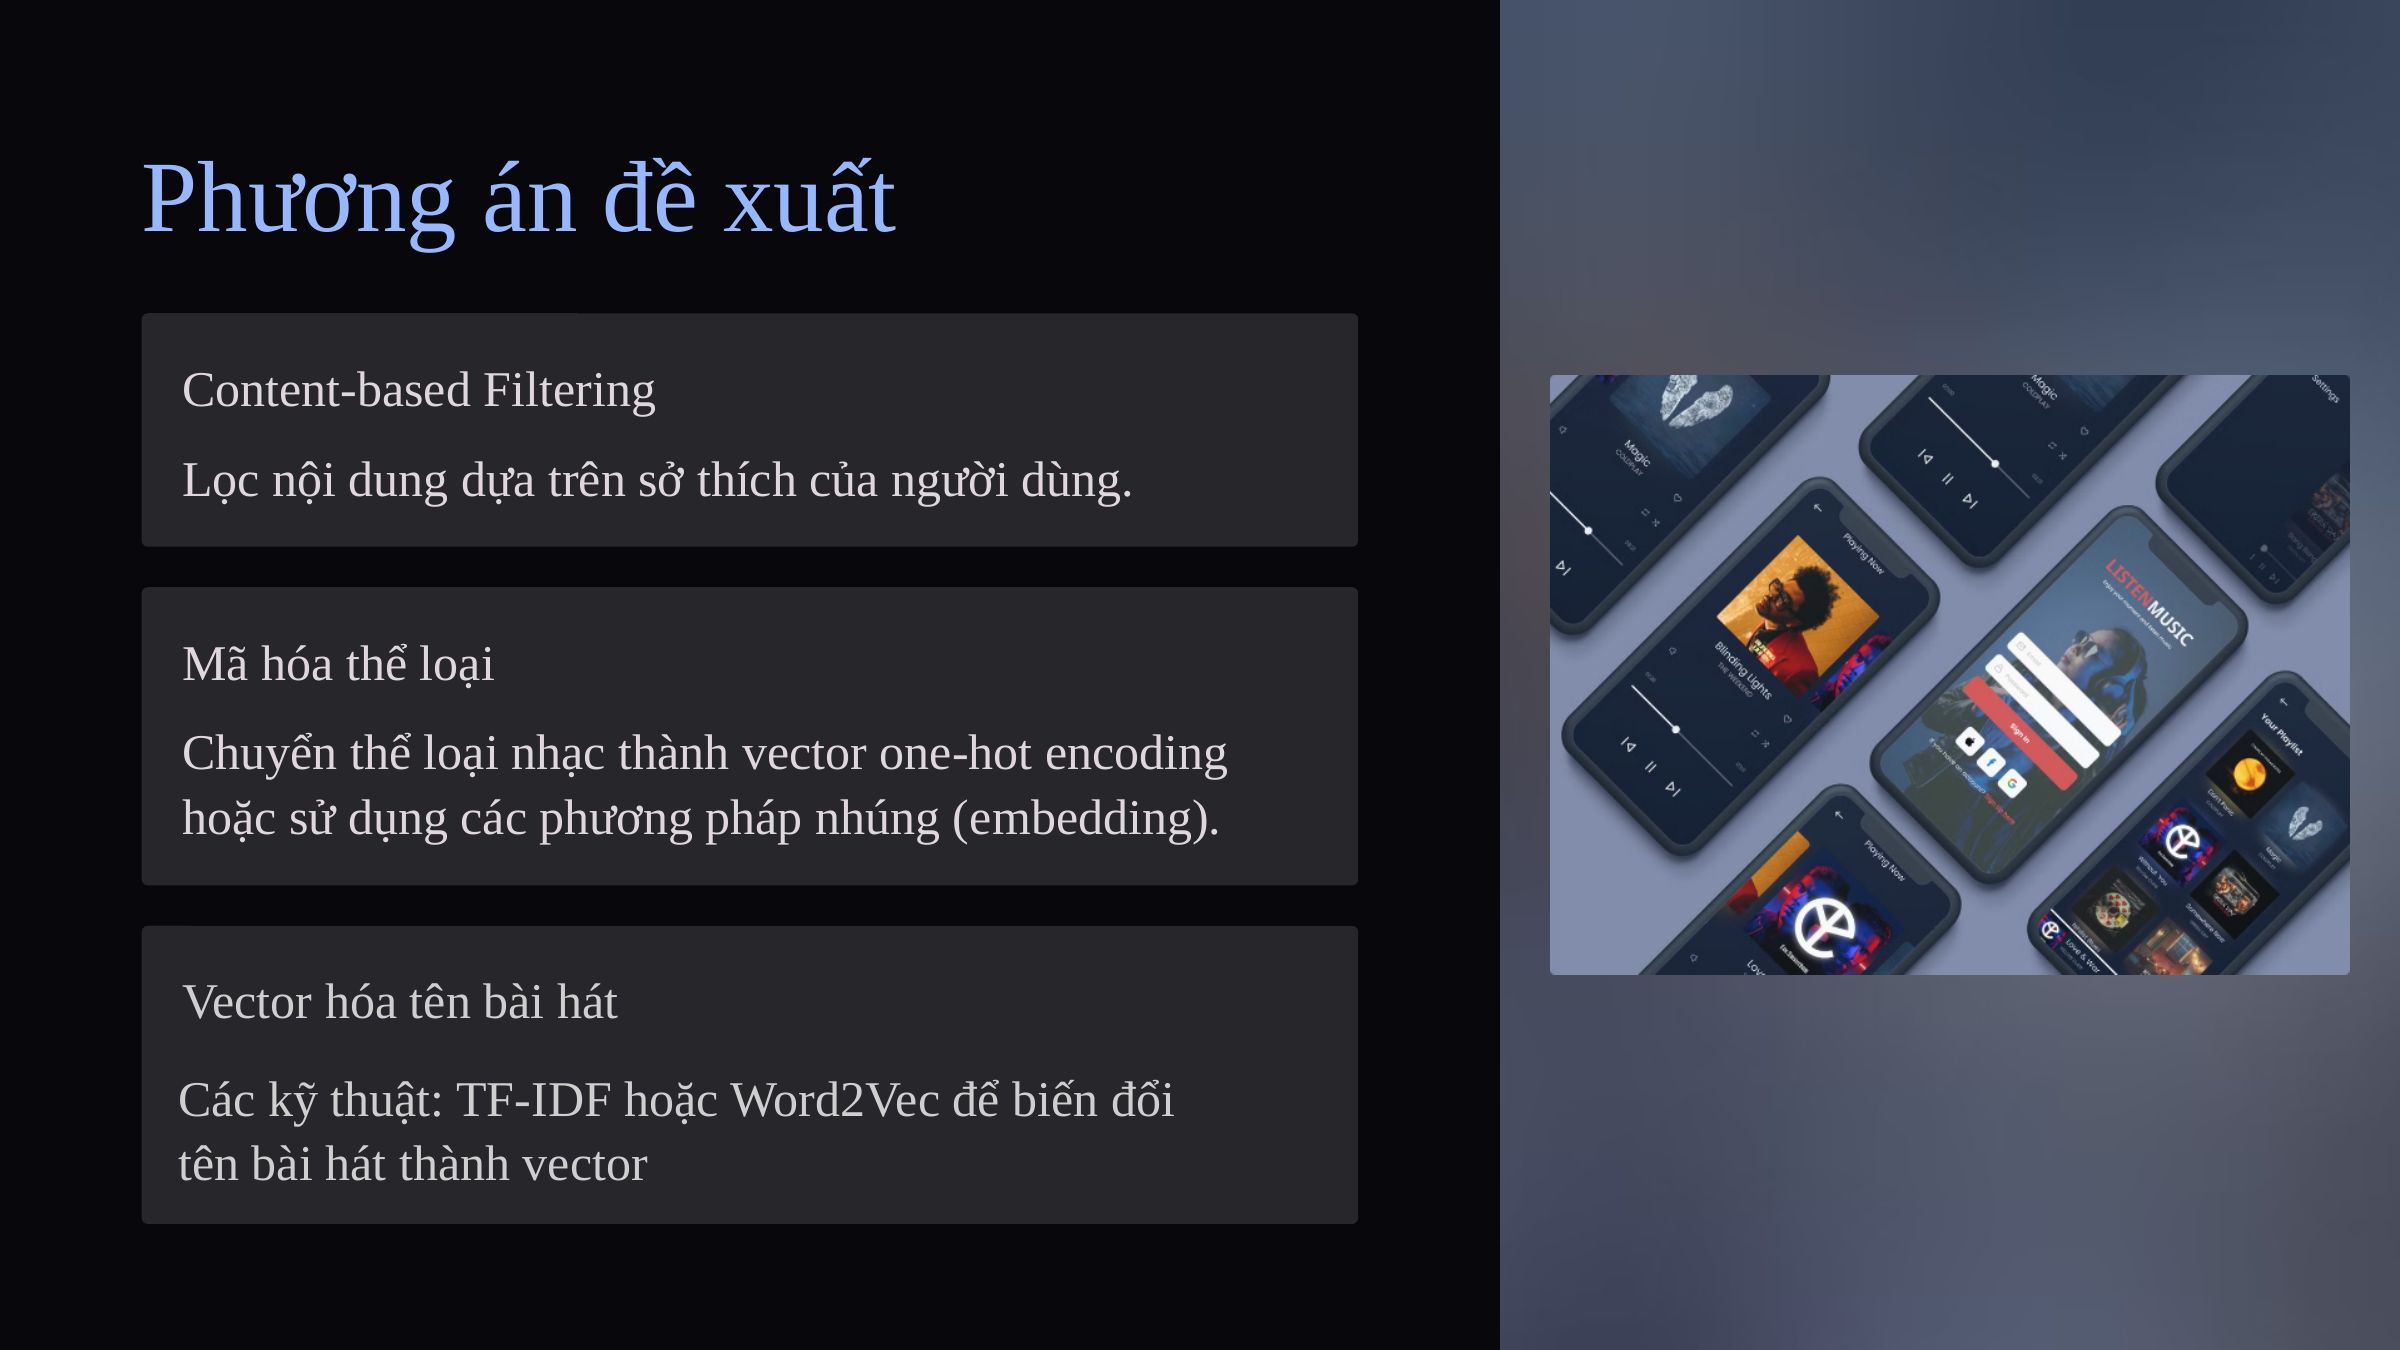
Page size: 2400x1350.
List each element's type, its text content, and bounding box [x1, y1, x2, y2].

text_box [141, 587, 1359, 886]
text_box Mã hóa thể loại [182, 627, 689, 691]
text_box Lọc nội dung dựa trên sở thích của người dùng. [182, 441, 1318, 507]
text_box [141, 925, 1359, 1224]
text_box Phương án đề xuất [141, 126, 1155, 253]
text_box Content-based Filtering [182, 353, 807, 417]
text_box [141, 313, 1359, 547]
text_box Chuyển thể loại nhạc thành vector one-hot encoding hoặc sử dụng các phương pháp nhúng (embedding). [182, 715, 1318, 845]
picture [1499, 0, 2400, 1350]
text_box Các kỹ thuật: TF-IDF hoặc Word2Vec để biến đổi tên bài hát thành vector [103, 1062, 1239, 1192]
text_box Vector hóa tên bài hát [182, 966, 752, 1030]
